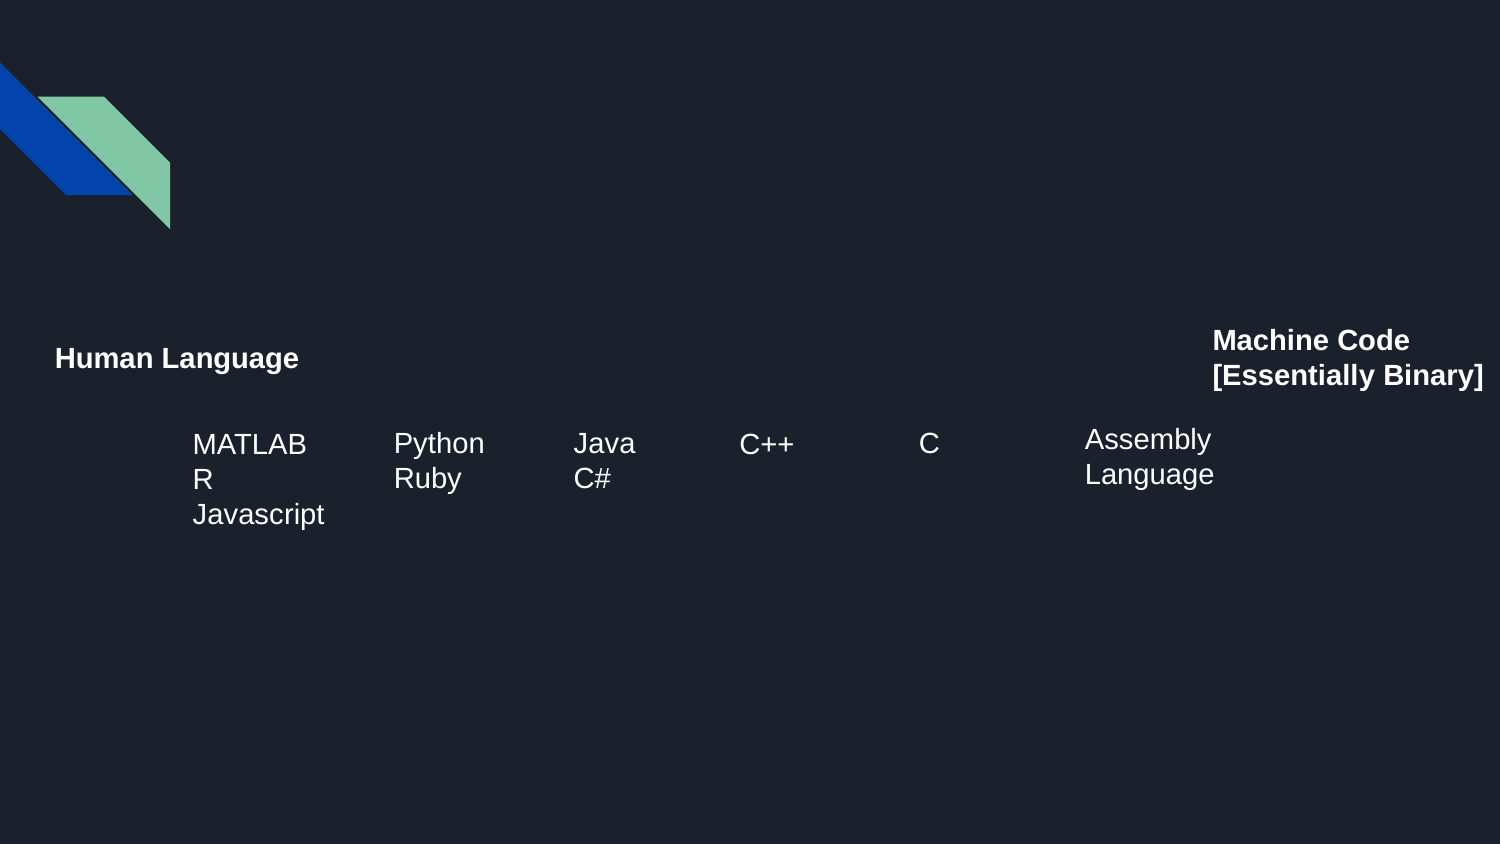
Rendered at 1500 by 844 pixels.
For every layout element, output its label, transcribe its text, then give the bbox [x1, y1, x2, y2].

text_box Python Ruby [379, 416, 558, 502]
text_box Machine Code [Essentially Binary] [1197, 314, 1500, 399]
text_box C [904, 416, 1070, 467]
text_box Assembly Language [1070, 412, 1283, 498]
text_box MATLAB R Javascript [177, 417, 391, 538]
text_box Human Language [40, 332, 315, 382]
text_box Java C# [558, 416, 772, 502]
text_box C++ [724, 417, 938, 468]
